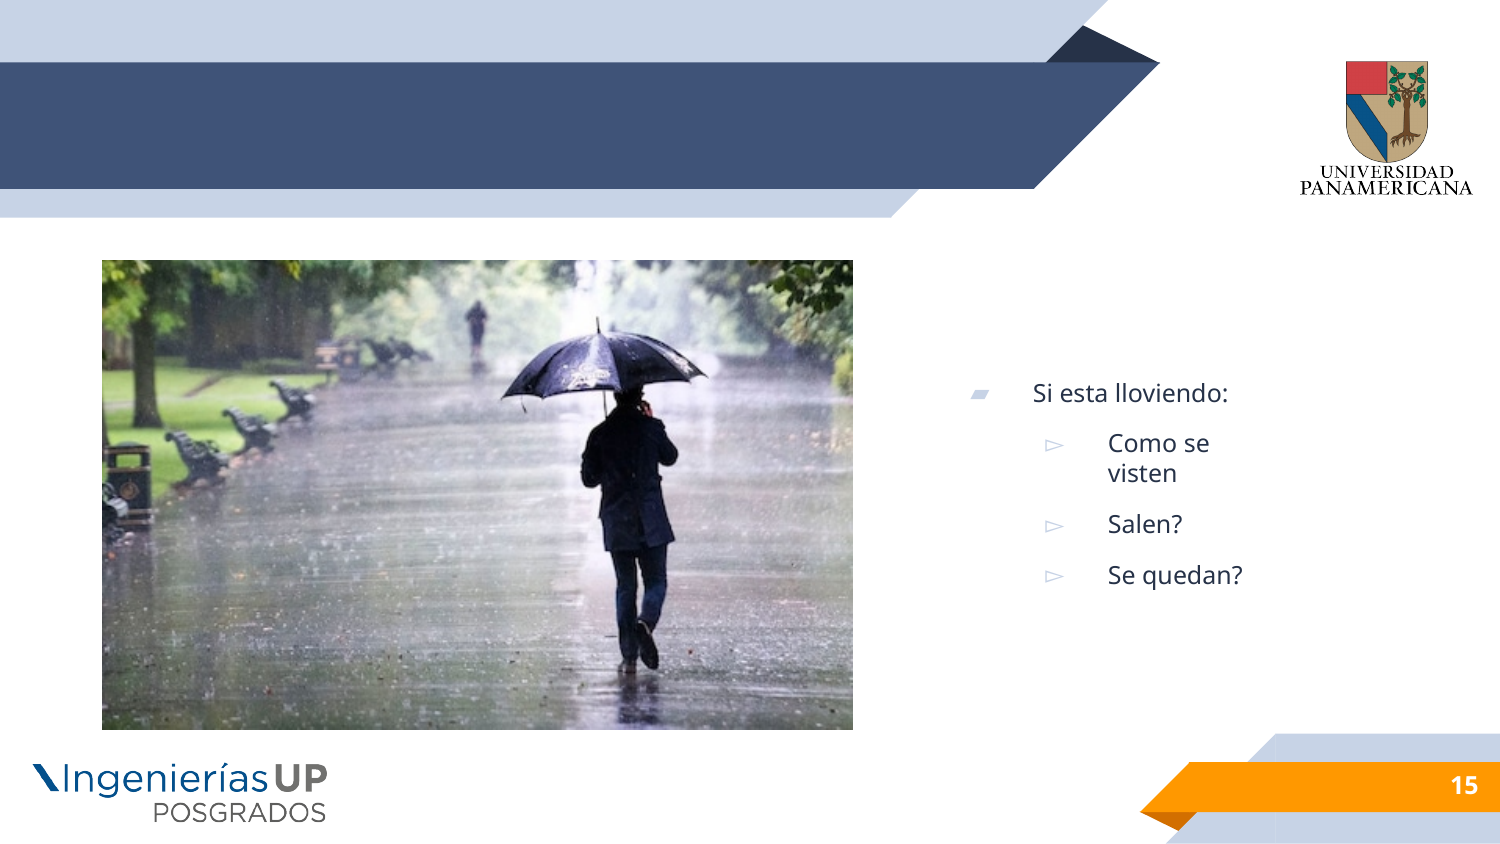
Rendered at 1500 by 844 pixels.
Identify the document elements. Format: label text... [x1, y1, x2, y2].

list Si esta lloviendo: Como se visten Salen? Se quedan? [942, 260, 1300, 707]
slide_number 15 [1249, 760, 1494, 813]
picture [1286, 44, 1490, 210]
picture [15, 737, 344, 844]
picture [102, 260, 853, 730]
